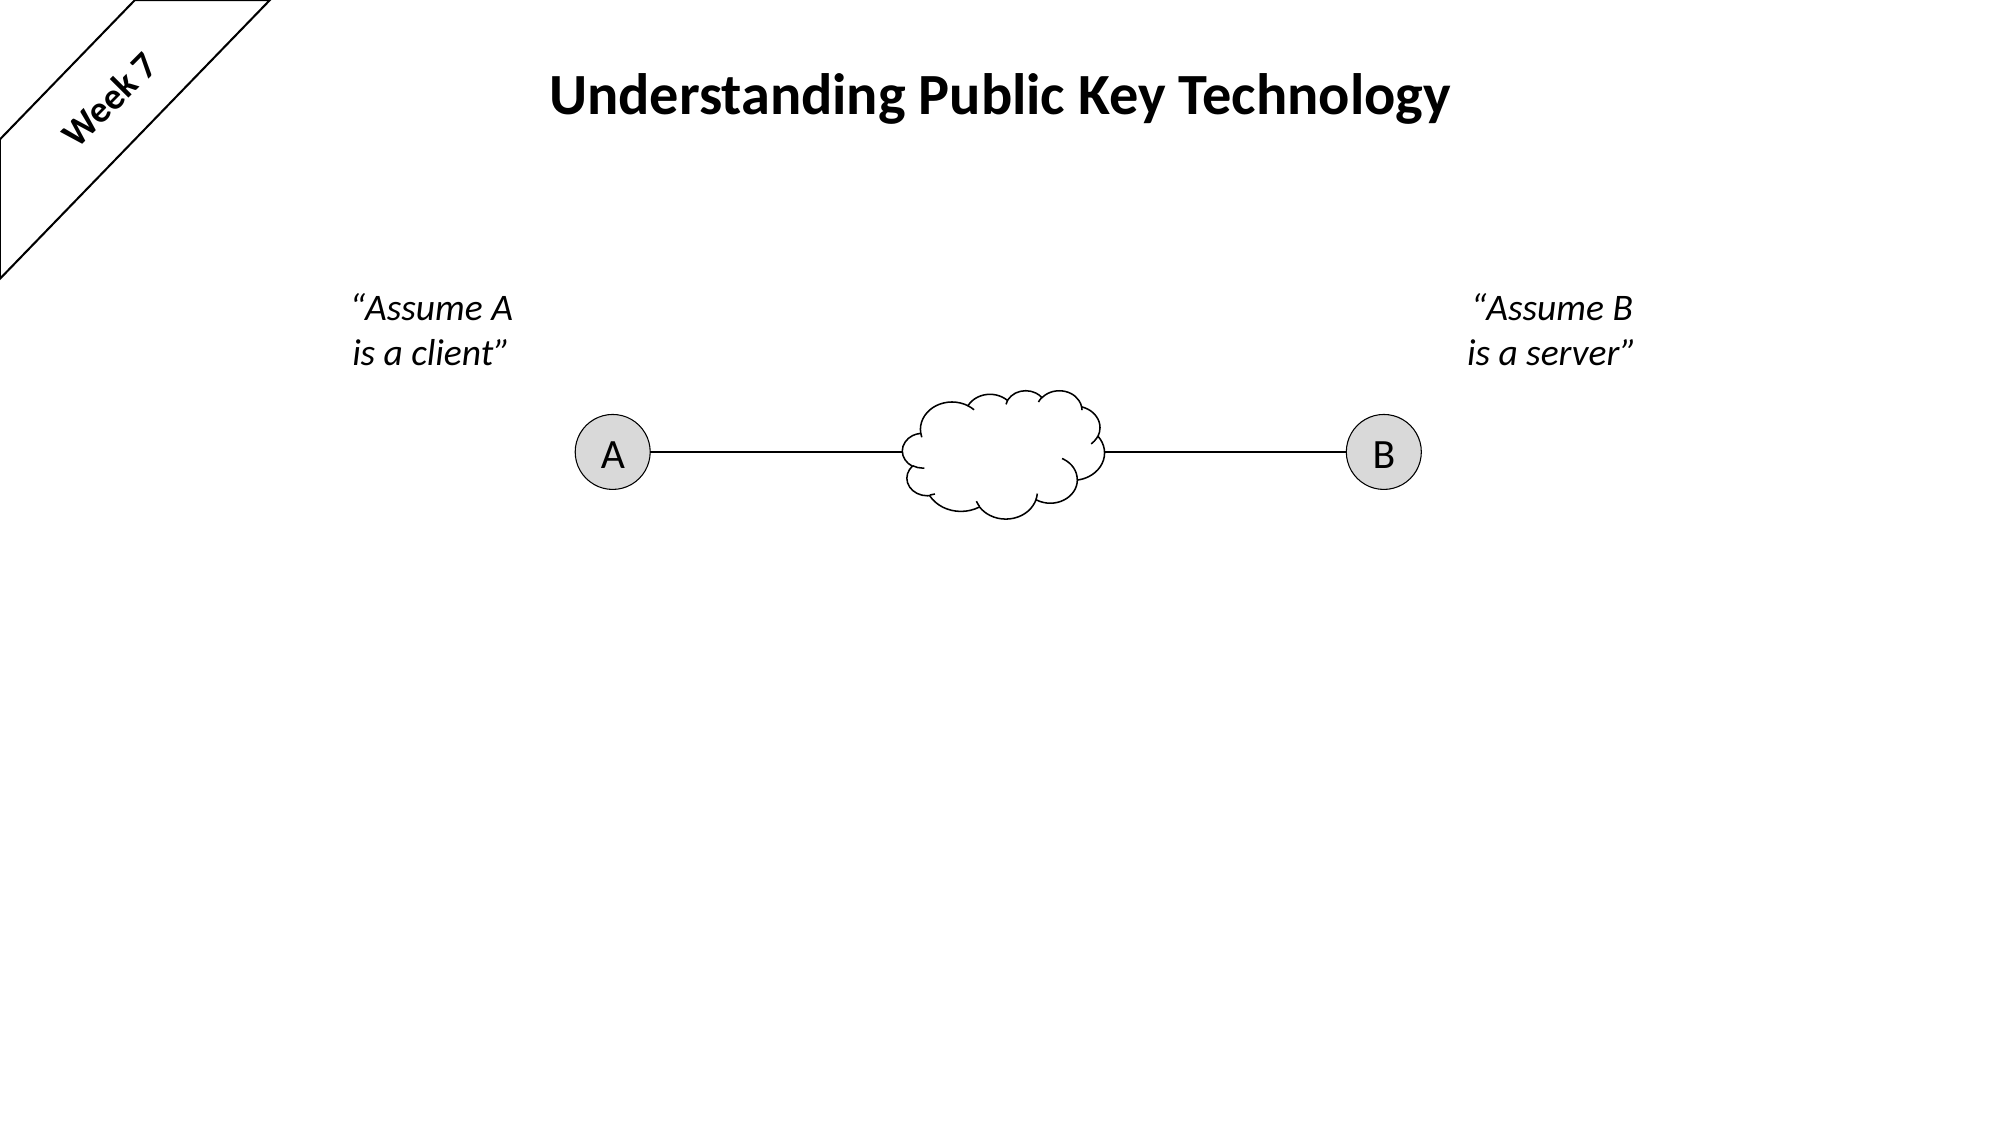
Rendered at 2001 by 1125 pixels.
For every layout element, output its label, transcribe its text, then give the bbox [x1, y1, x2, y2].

text_box [0, 0, 272, 281]
text_box [901, 453, 1106, 521]
text_box [901, 389, 1106, 451]
text_box A [574, 413, 651, 490]
text_box B [1345, 413, 1422, 490]
title Understanding Public Key Technology [324, 2, 1675, 190]
text_box “Assume B is a server” [1452, 275, 1652, 381]
text_box “Assume A is a client” [334, 275, 528, 381]
text_box Week 7 [35, 25, 181, 171]
